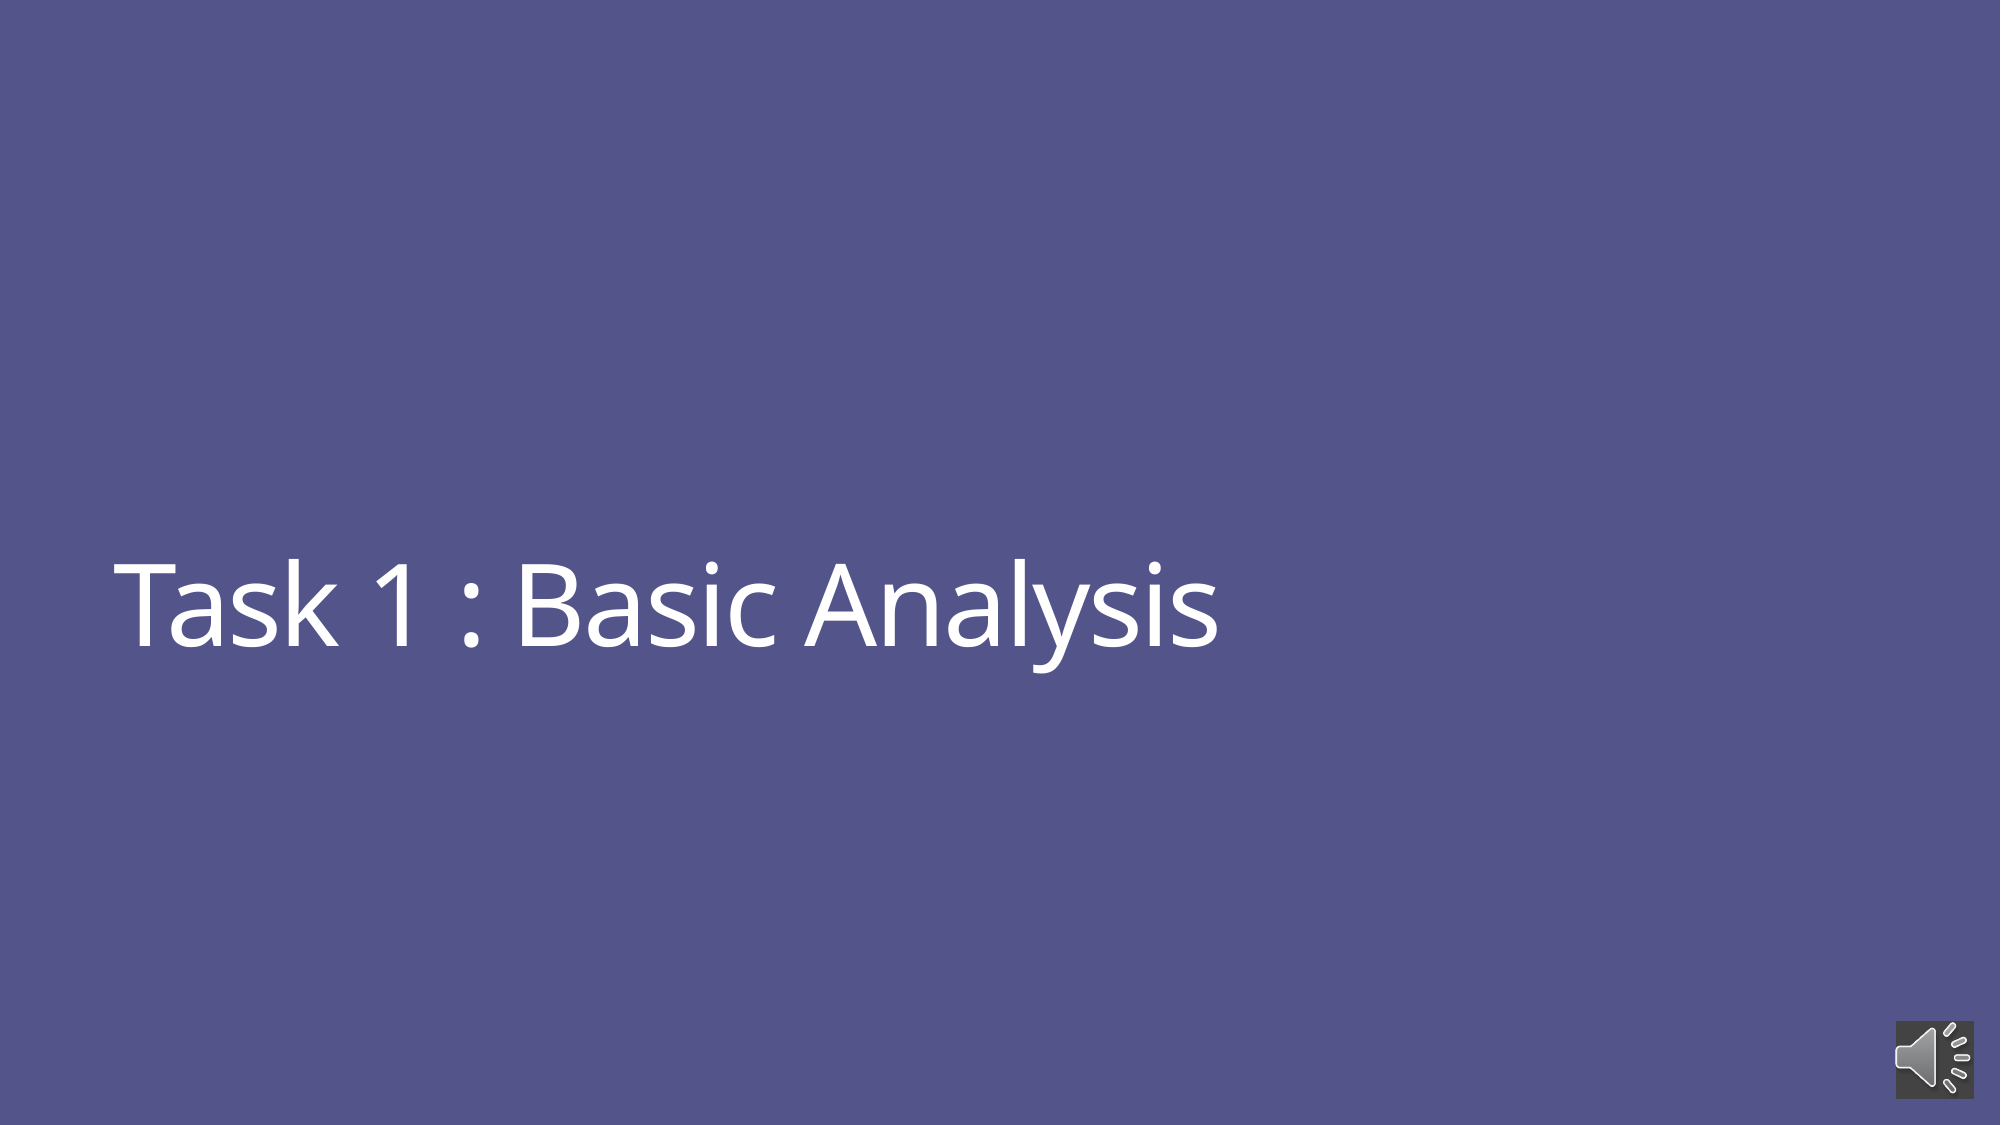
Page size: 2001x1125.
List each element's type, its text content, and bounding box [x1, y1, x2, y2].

picture [1894, 1019, 1976, 1101]
title Task 1 : Basic Analysis [98, 126, 1868, 677]
